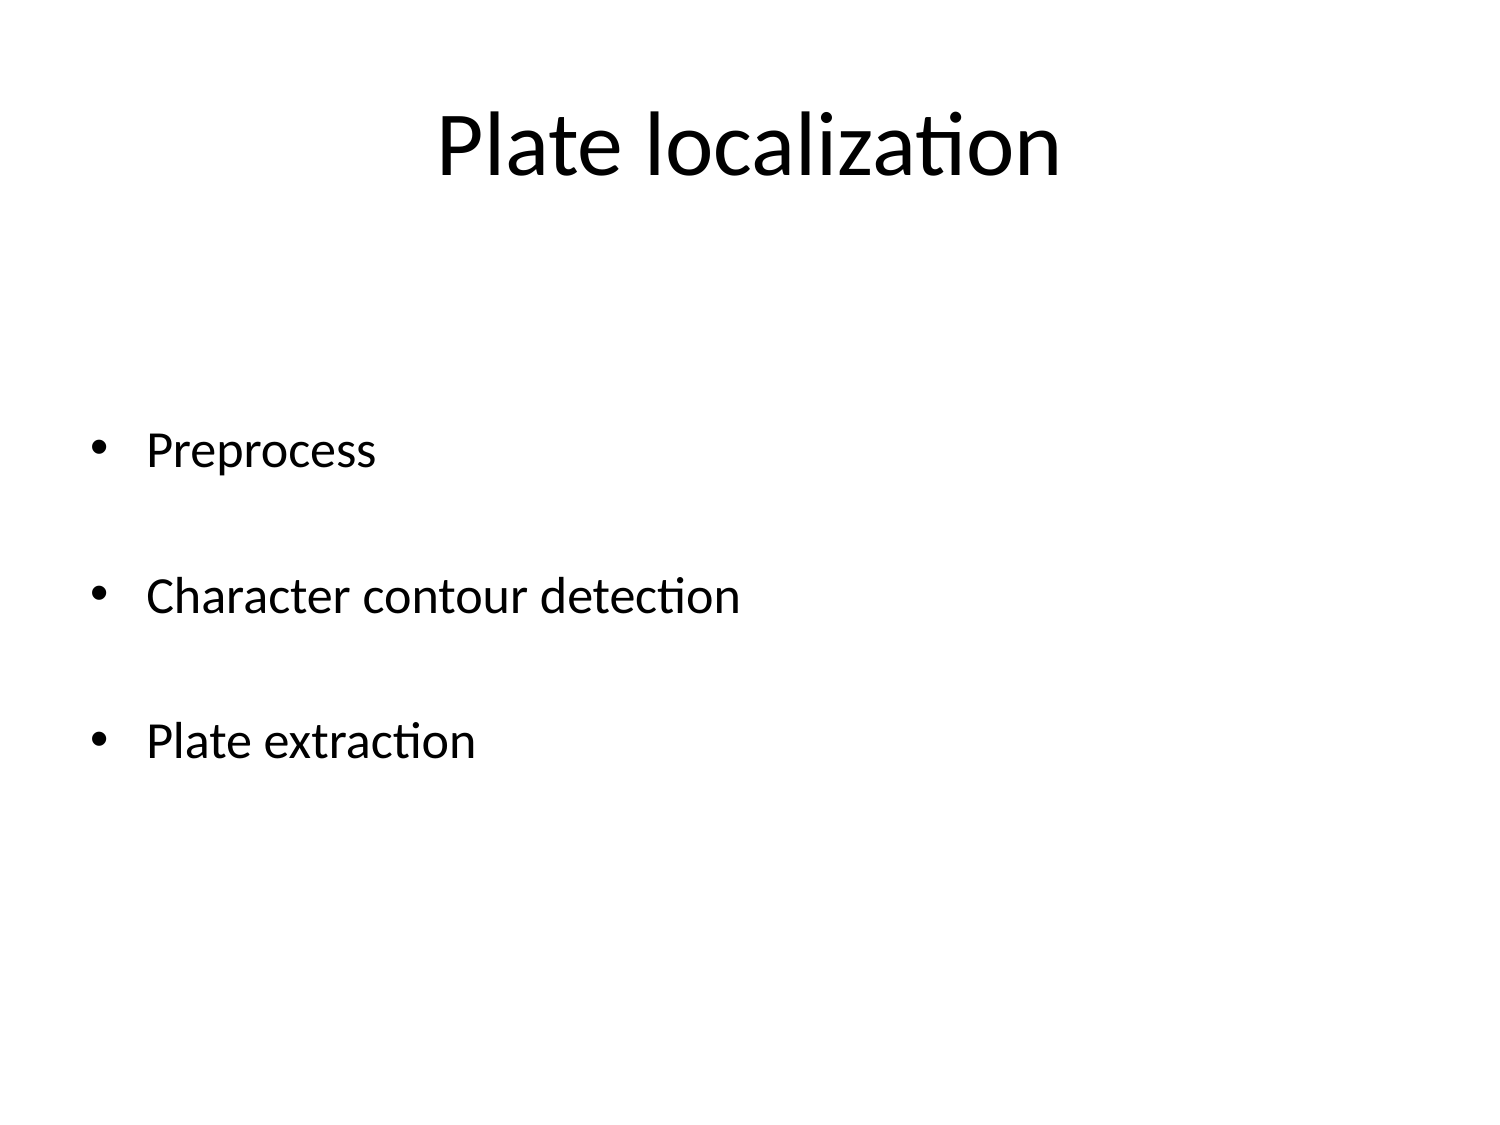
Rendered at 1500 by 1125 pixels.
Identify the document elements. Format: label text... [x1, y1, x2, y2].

title Plate localization [75, 45, 1425, 233]
list Preprocess Character contour detection Plate extraction [75, 262, 1425, 1005]
